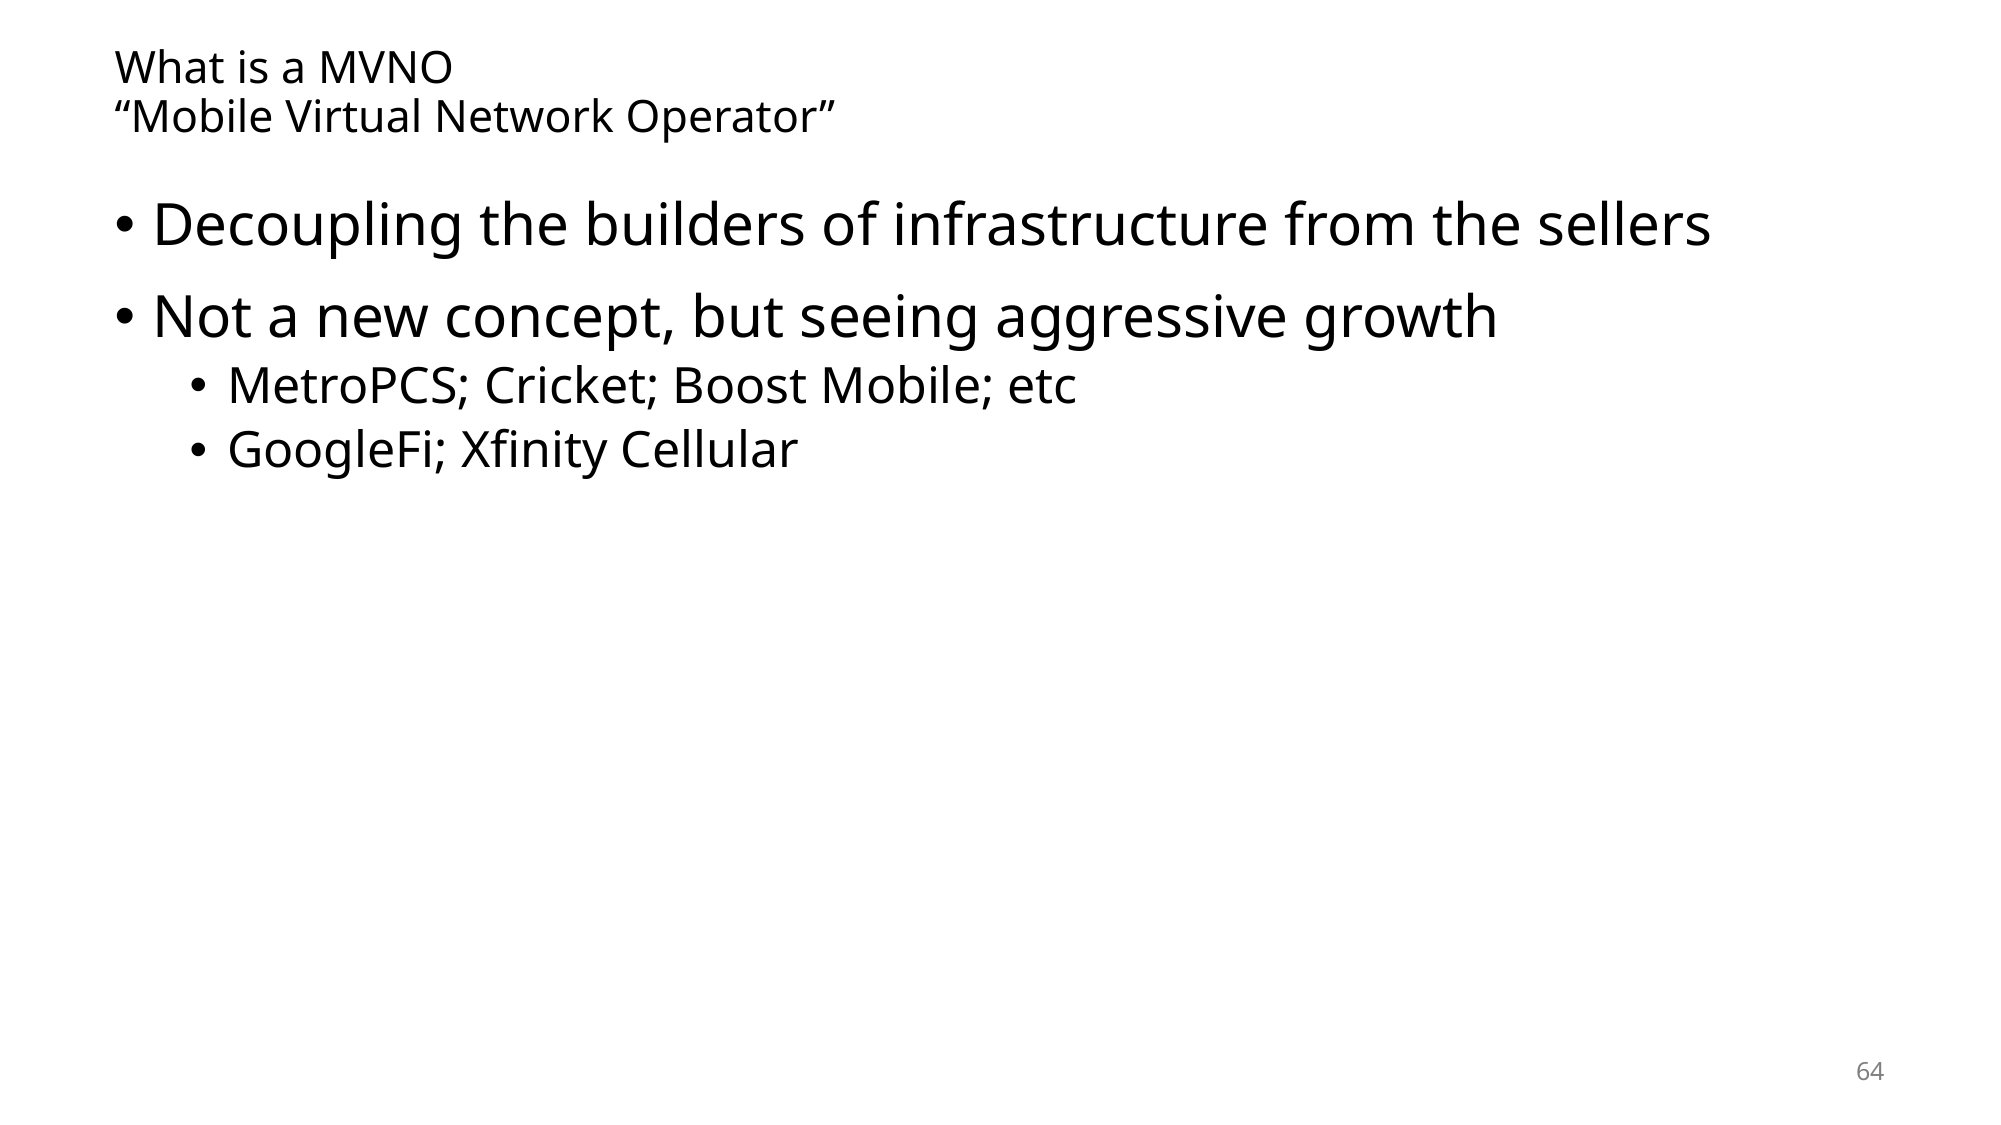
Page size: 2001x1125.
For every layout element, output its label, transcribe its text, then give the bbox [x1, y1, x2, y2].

slide_number 64 [1749, 1042, 1900, 1103]
title What is a MVNO “Mobile Virtual Network Operator” [99, 37, 1900, 150]
list Decoupling the builders of infrastructure from the sellers Not a new concept, but seeing aggressive growth MetroPCS; Cricket; Boost Mobile; etc GoogleFi; Xfinity Cellular [99, 187, 1900, 1013]
